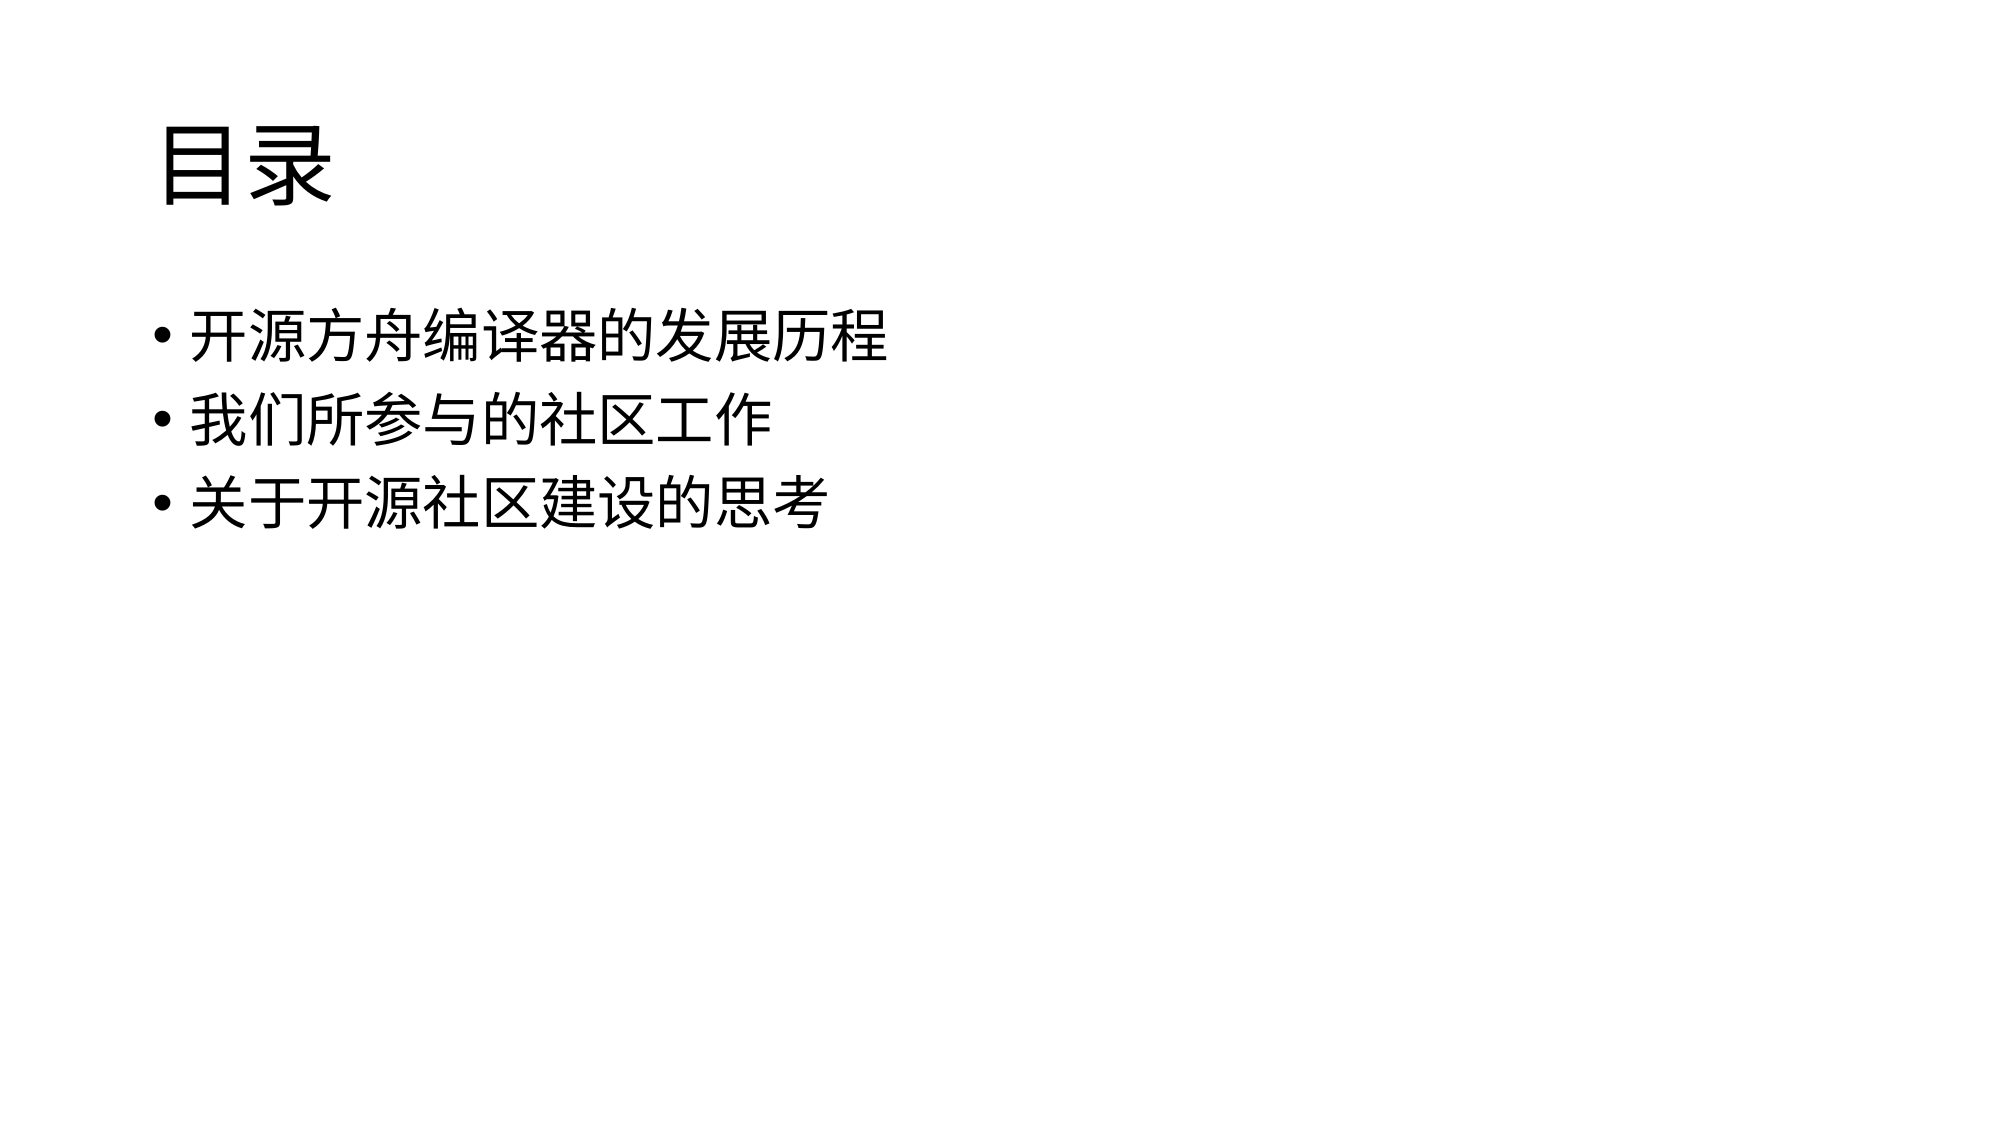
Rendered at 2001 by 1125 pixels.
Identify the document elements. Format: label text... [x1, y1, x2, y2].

title 目录 [137, 59, 1863, 278]
list 开源方舟编译器的发展历程 我们所参与的社区工作 关于开源社区建设的思考 [137, 299, 1863, 1014]
